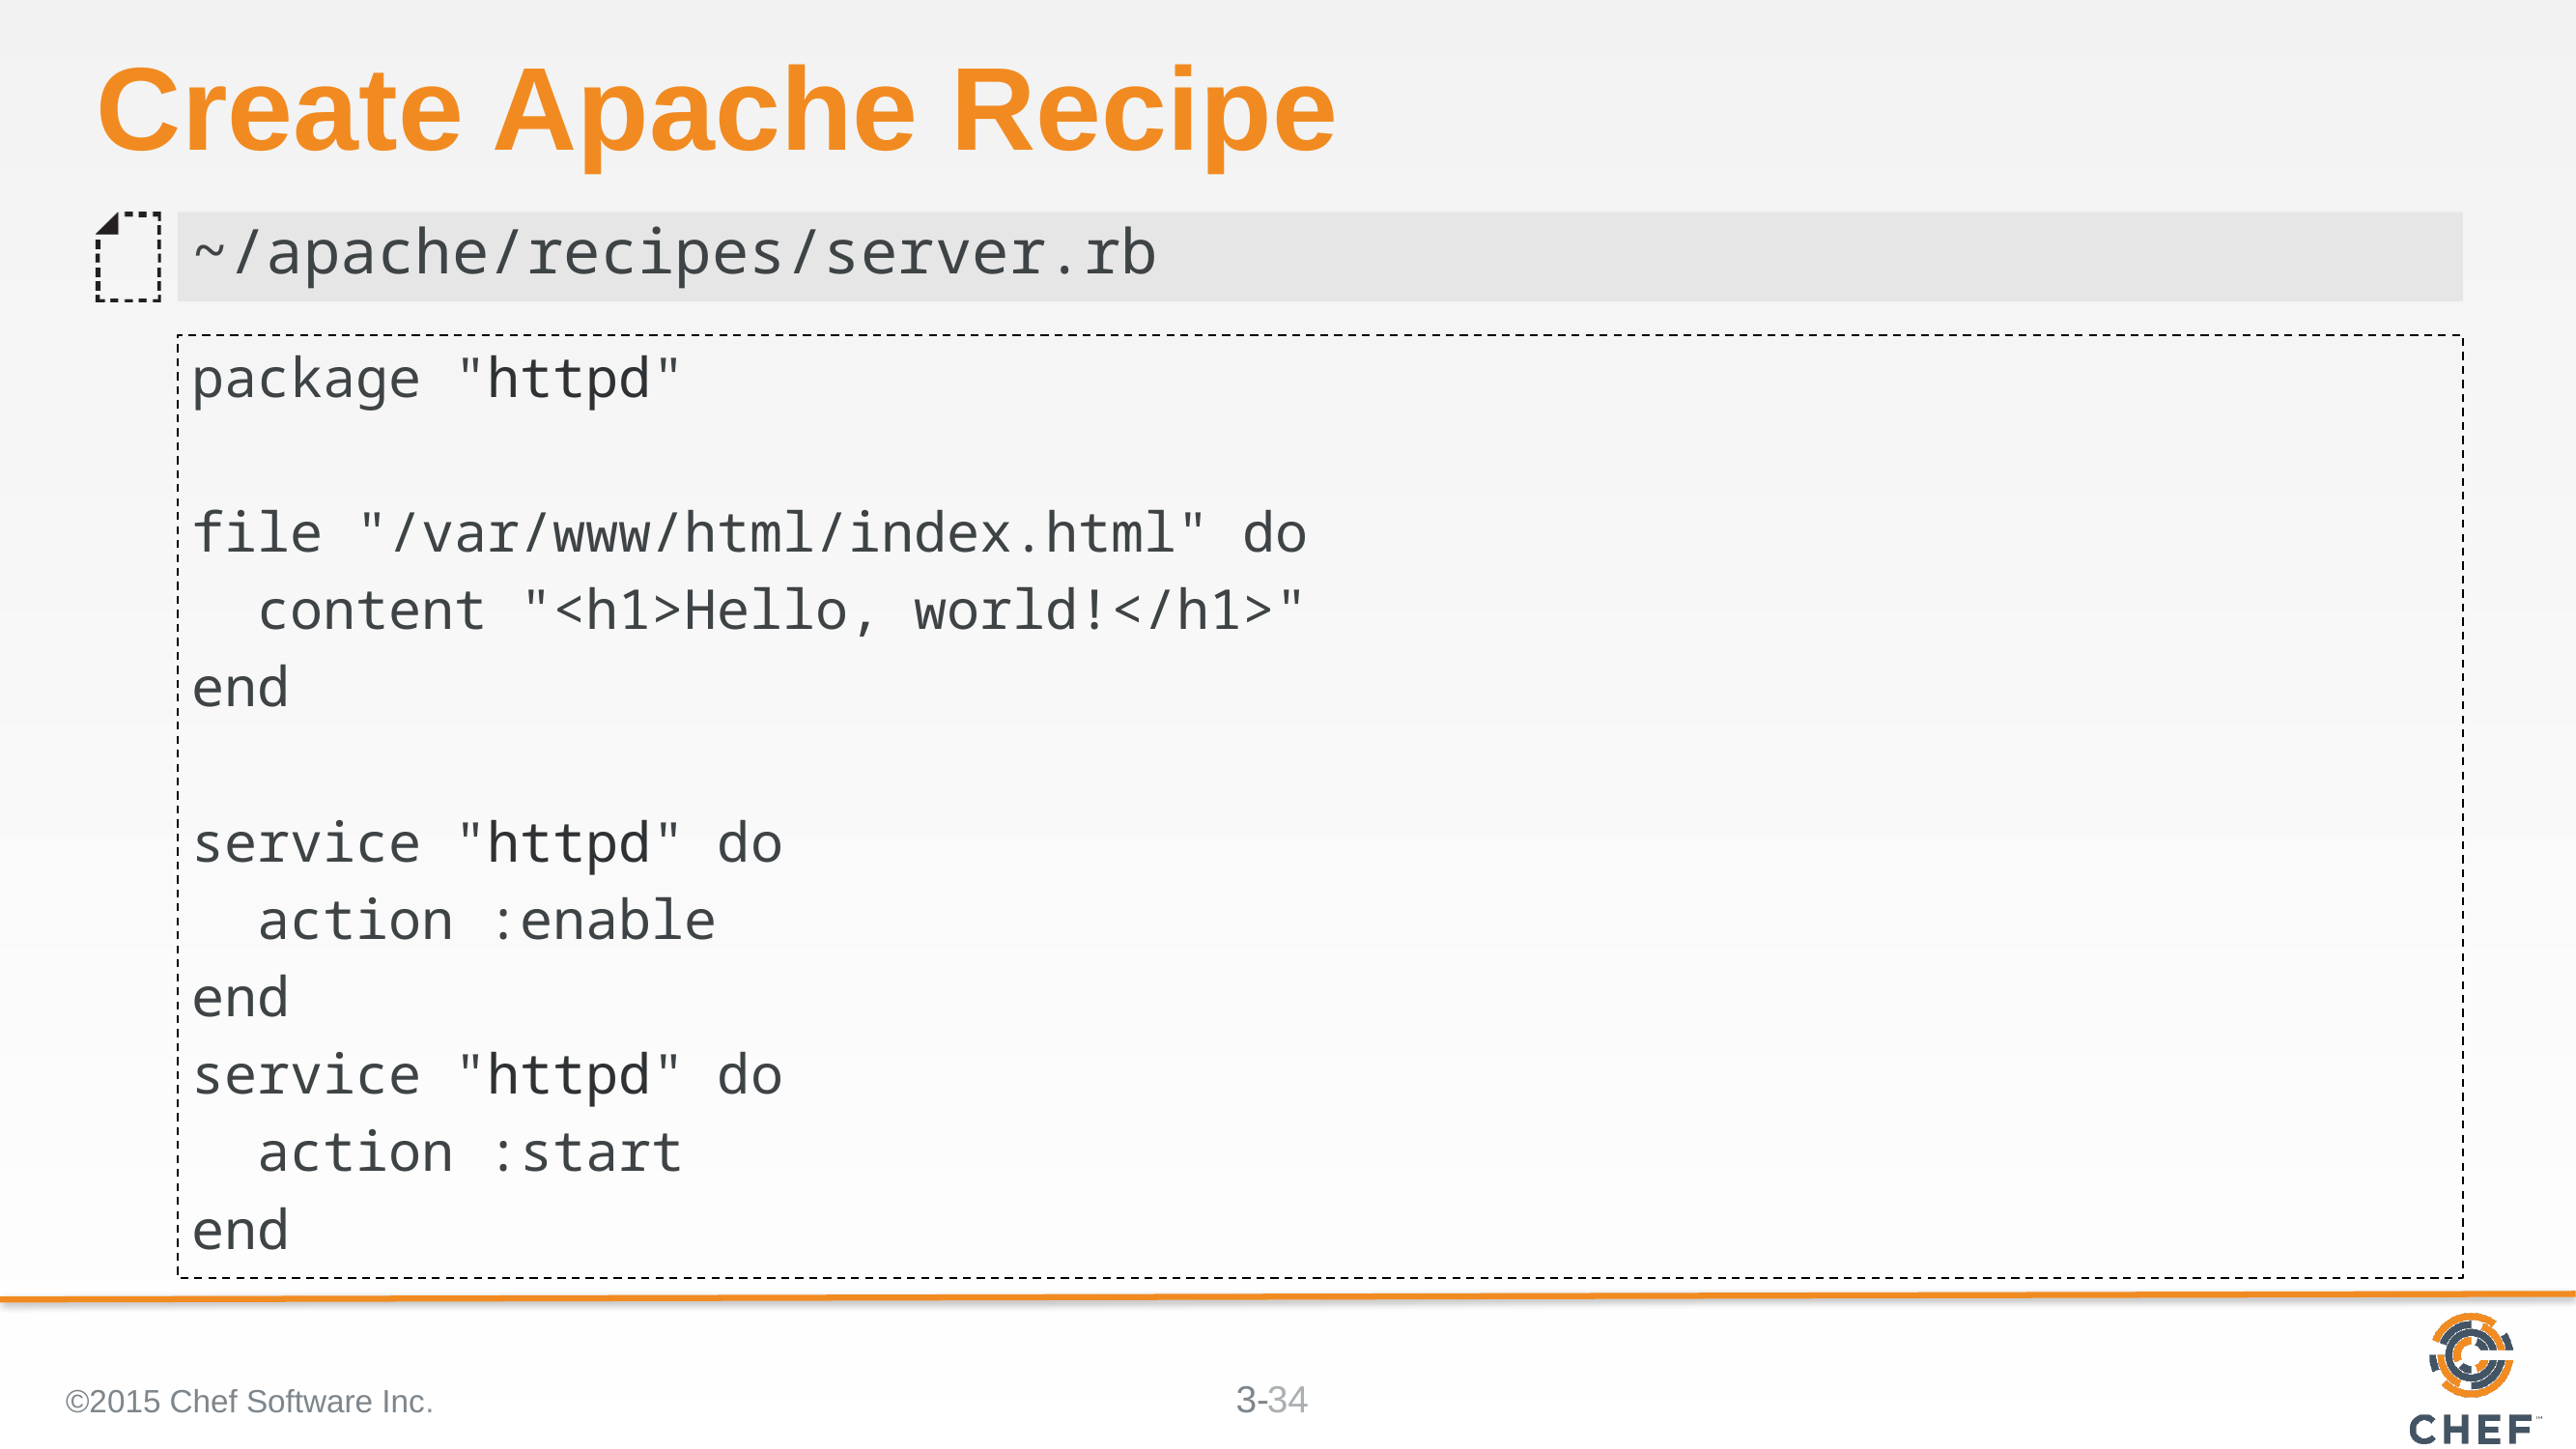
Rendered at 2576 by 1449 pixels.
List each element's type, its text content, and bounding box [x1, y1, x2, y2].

slide_number 34 [998, 1359, 1578, 1437]
footer ©2015 Chef Software Inc. [51, 1359, 952, 1440]
list ~/apache/recipes/server.rb [177, 212, 2463, 302]
picture [2399, 1297, 2550, 1449]
title Create Apache Recipe [96, 48, 2463, 180]
list package "httpd" file "/var/www/html/index.html" do content "<h1>Hello, world!</h1>" end service "httpd" do action :enable end service "httpd" do action :start end [177, 334, 2464, 1279]
